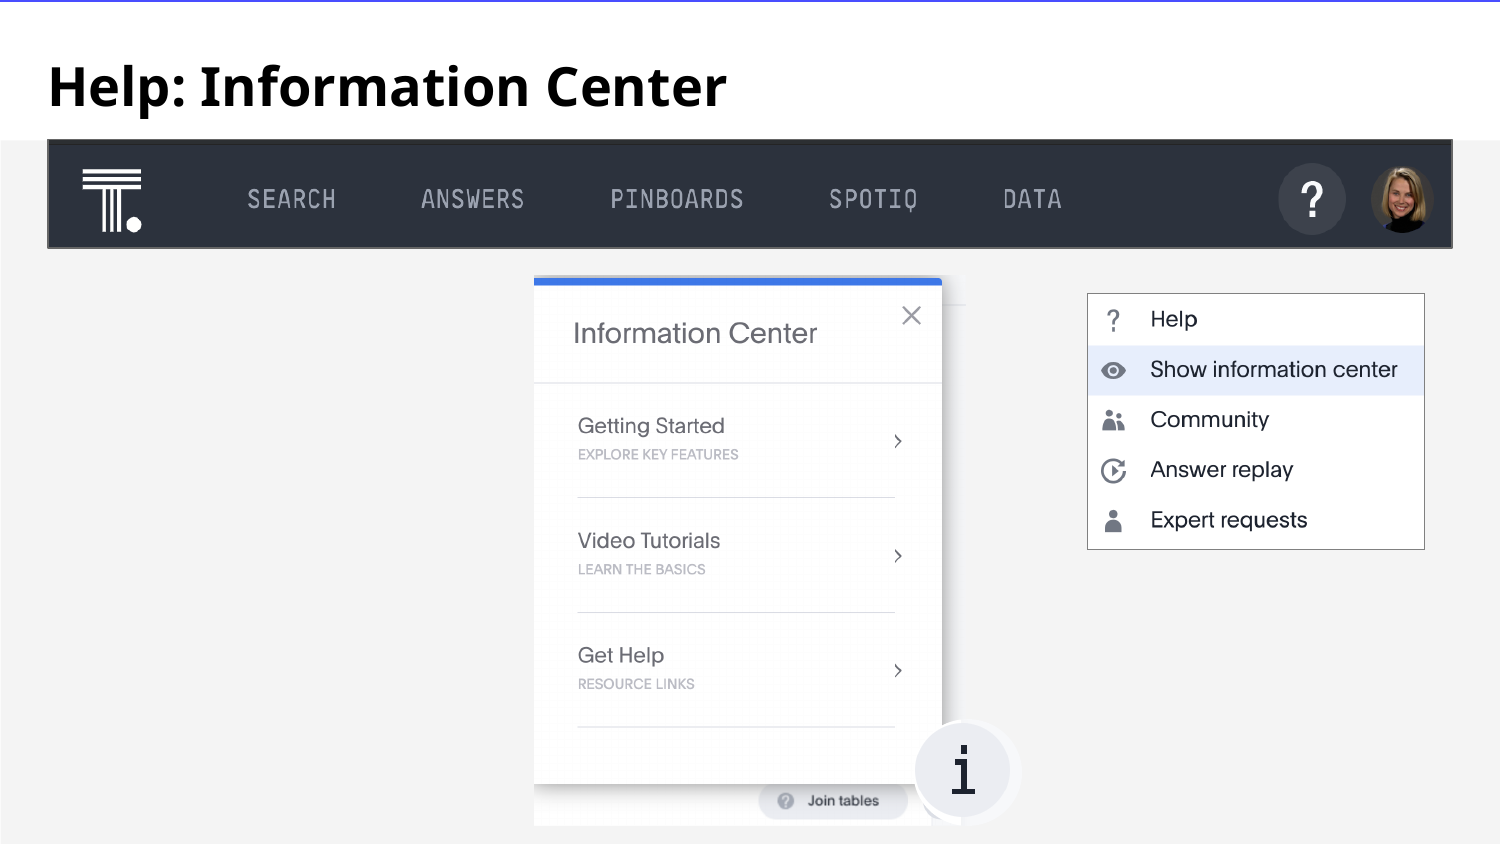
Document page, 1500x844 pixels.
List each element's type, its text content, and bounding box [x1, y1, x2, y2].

picture [1087, 293, 1426, 551]
picture [533, 275, 1023, 827]
picture [48, 139, 1452, 248]
title Help: Information Center [32, 45, 1425, 124]
